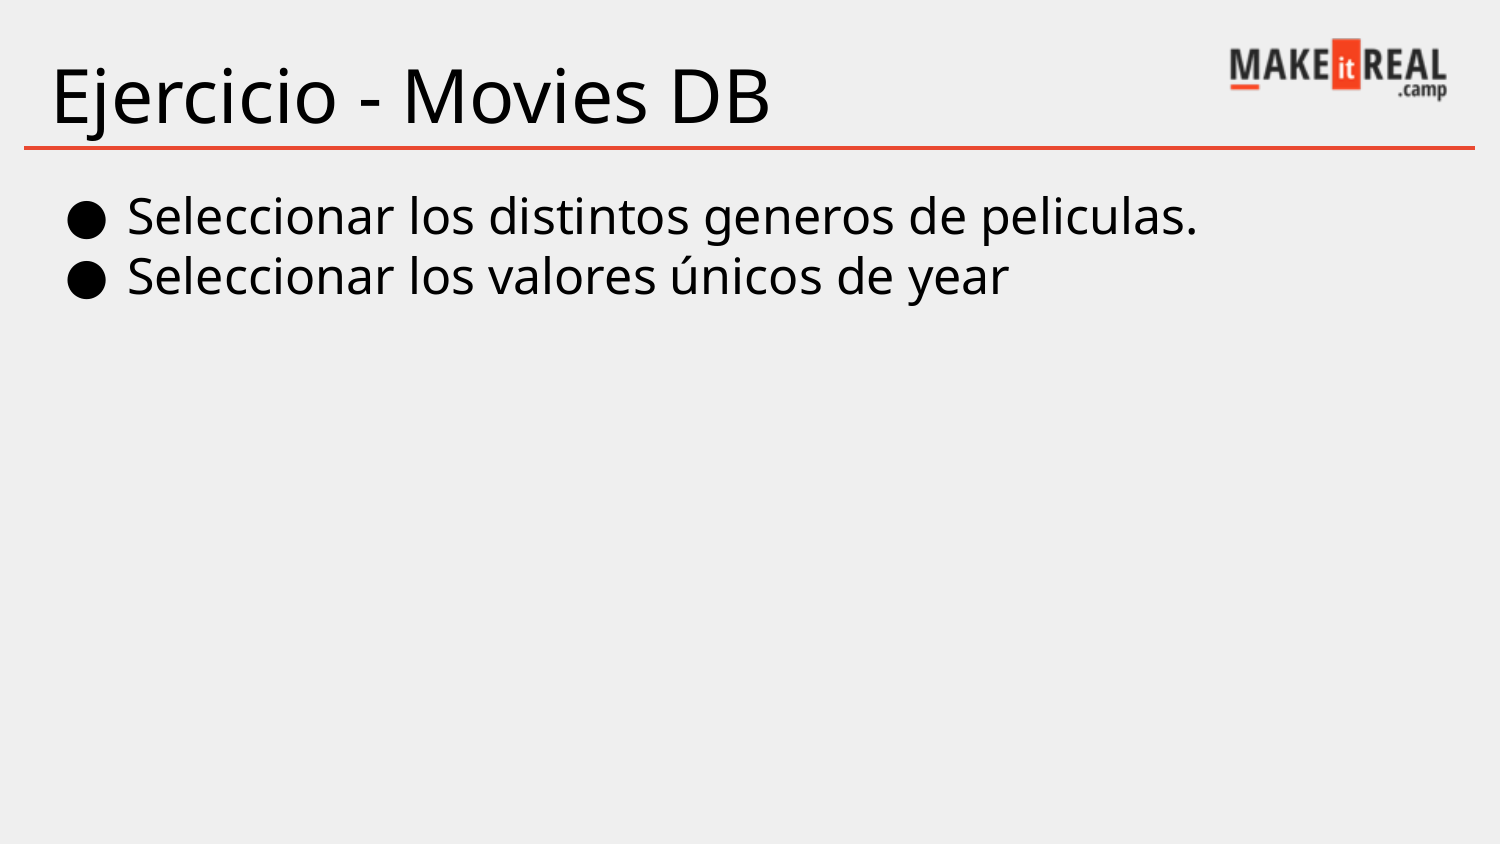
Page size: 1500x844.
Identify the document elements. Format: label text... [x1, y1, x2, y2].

text_box Seleccionar los distintos generos de peliculas. Seleccionar los valores únicos de year [37, 169, 1459, 805]
picture [1202, 15, 1476, 126]
picture [24, 146, 1476, 151]
text_box Ejercicio - Movies DB [35, 33, 1205, 137]
